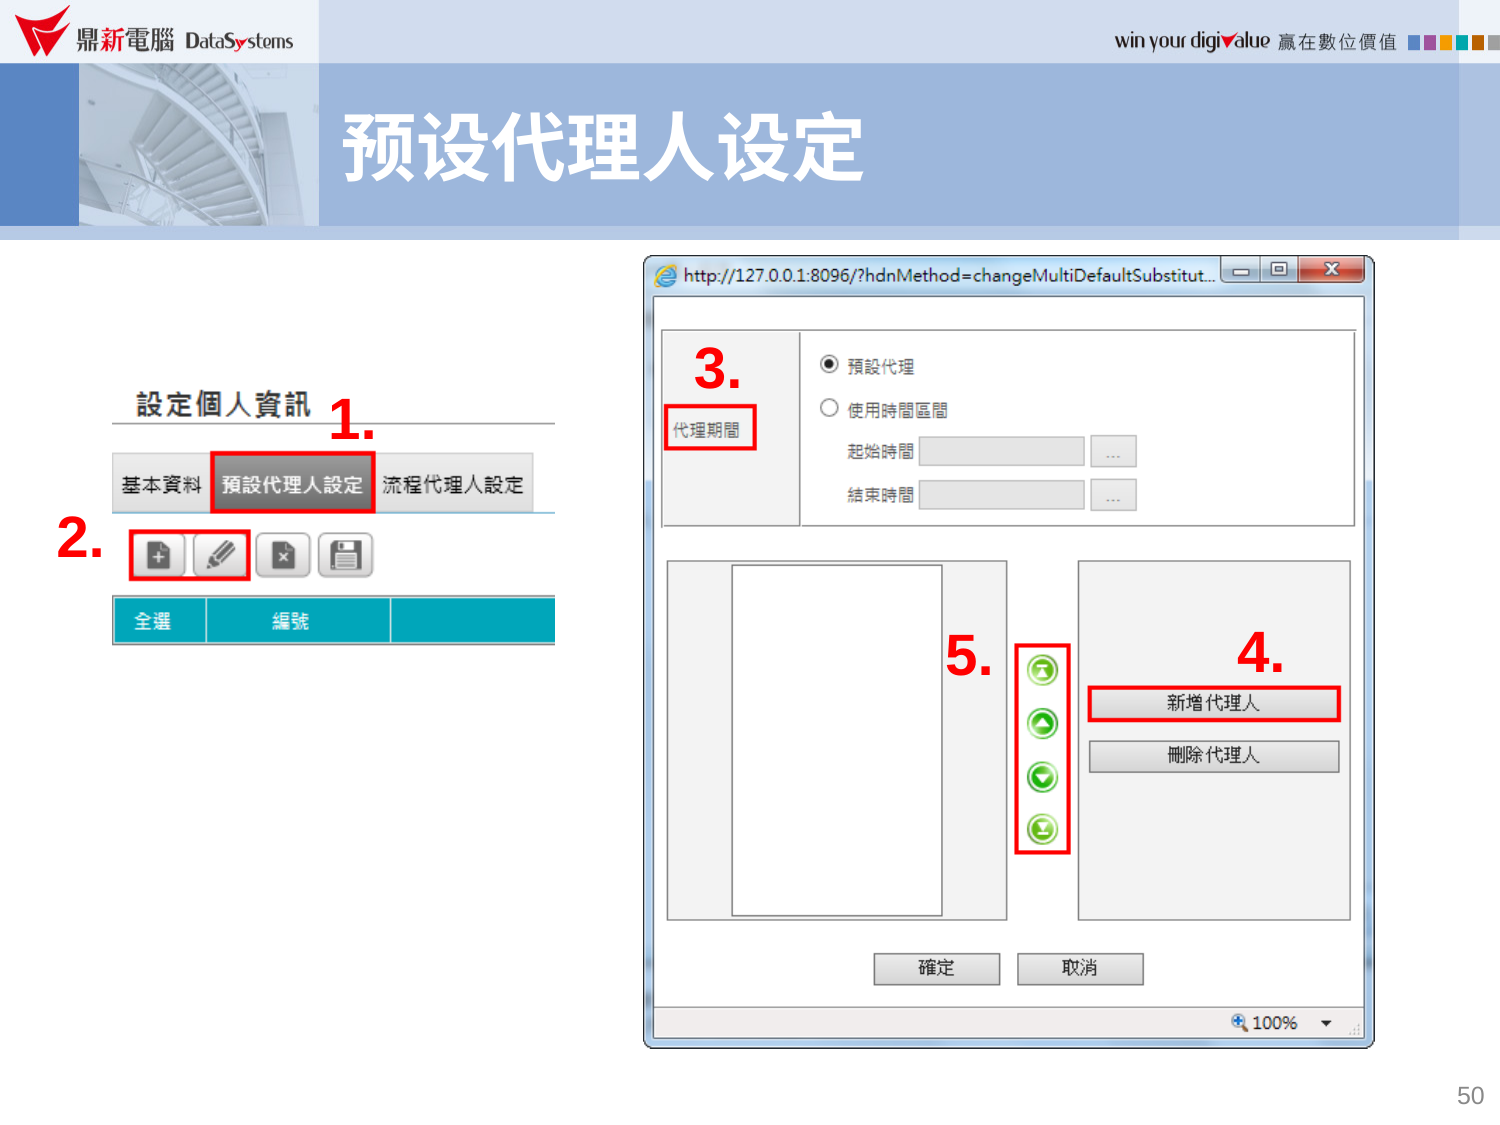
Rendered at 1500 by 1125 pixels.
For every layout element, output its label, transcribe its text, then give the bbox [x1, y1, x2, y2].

slide_number 50 [1149, 1065, 1500, 1125]
picture [643, 255, 1376, 1049]
picture [0, 0, 1500, 240]
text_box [40, 373, 556, 680]
title 预设代理人设定 [326, 92, 1457, 198]
